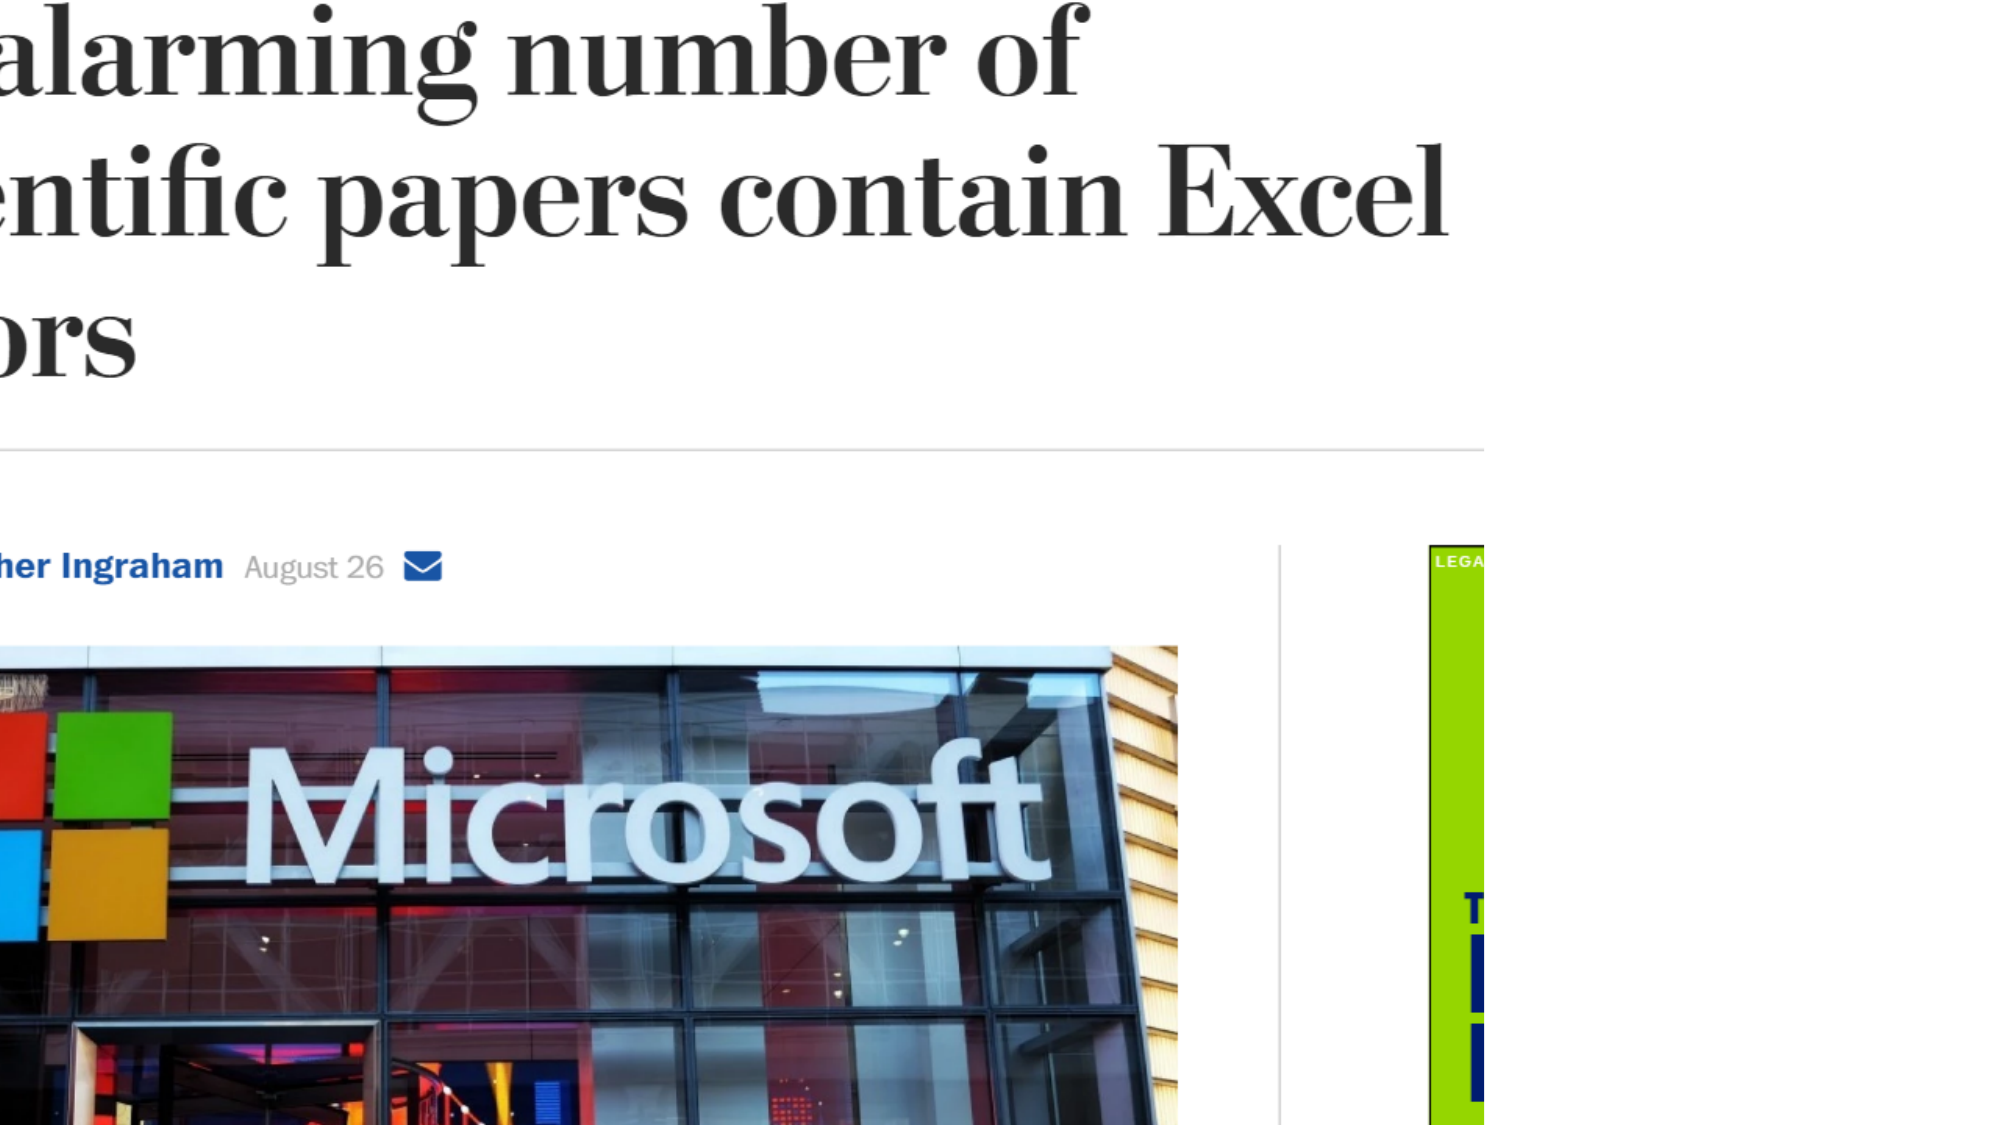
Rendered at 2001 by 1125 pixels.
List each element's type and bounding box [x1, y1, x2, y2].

picture [0, 0, 1485, 1125]
